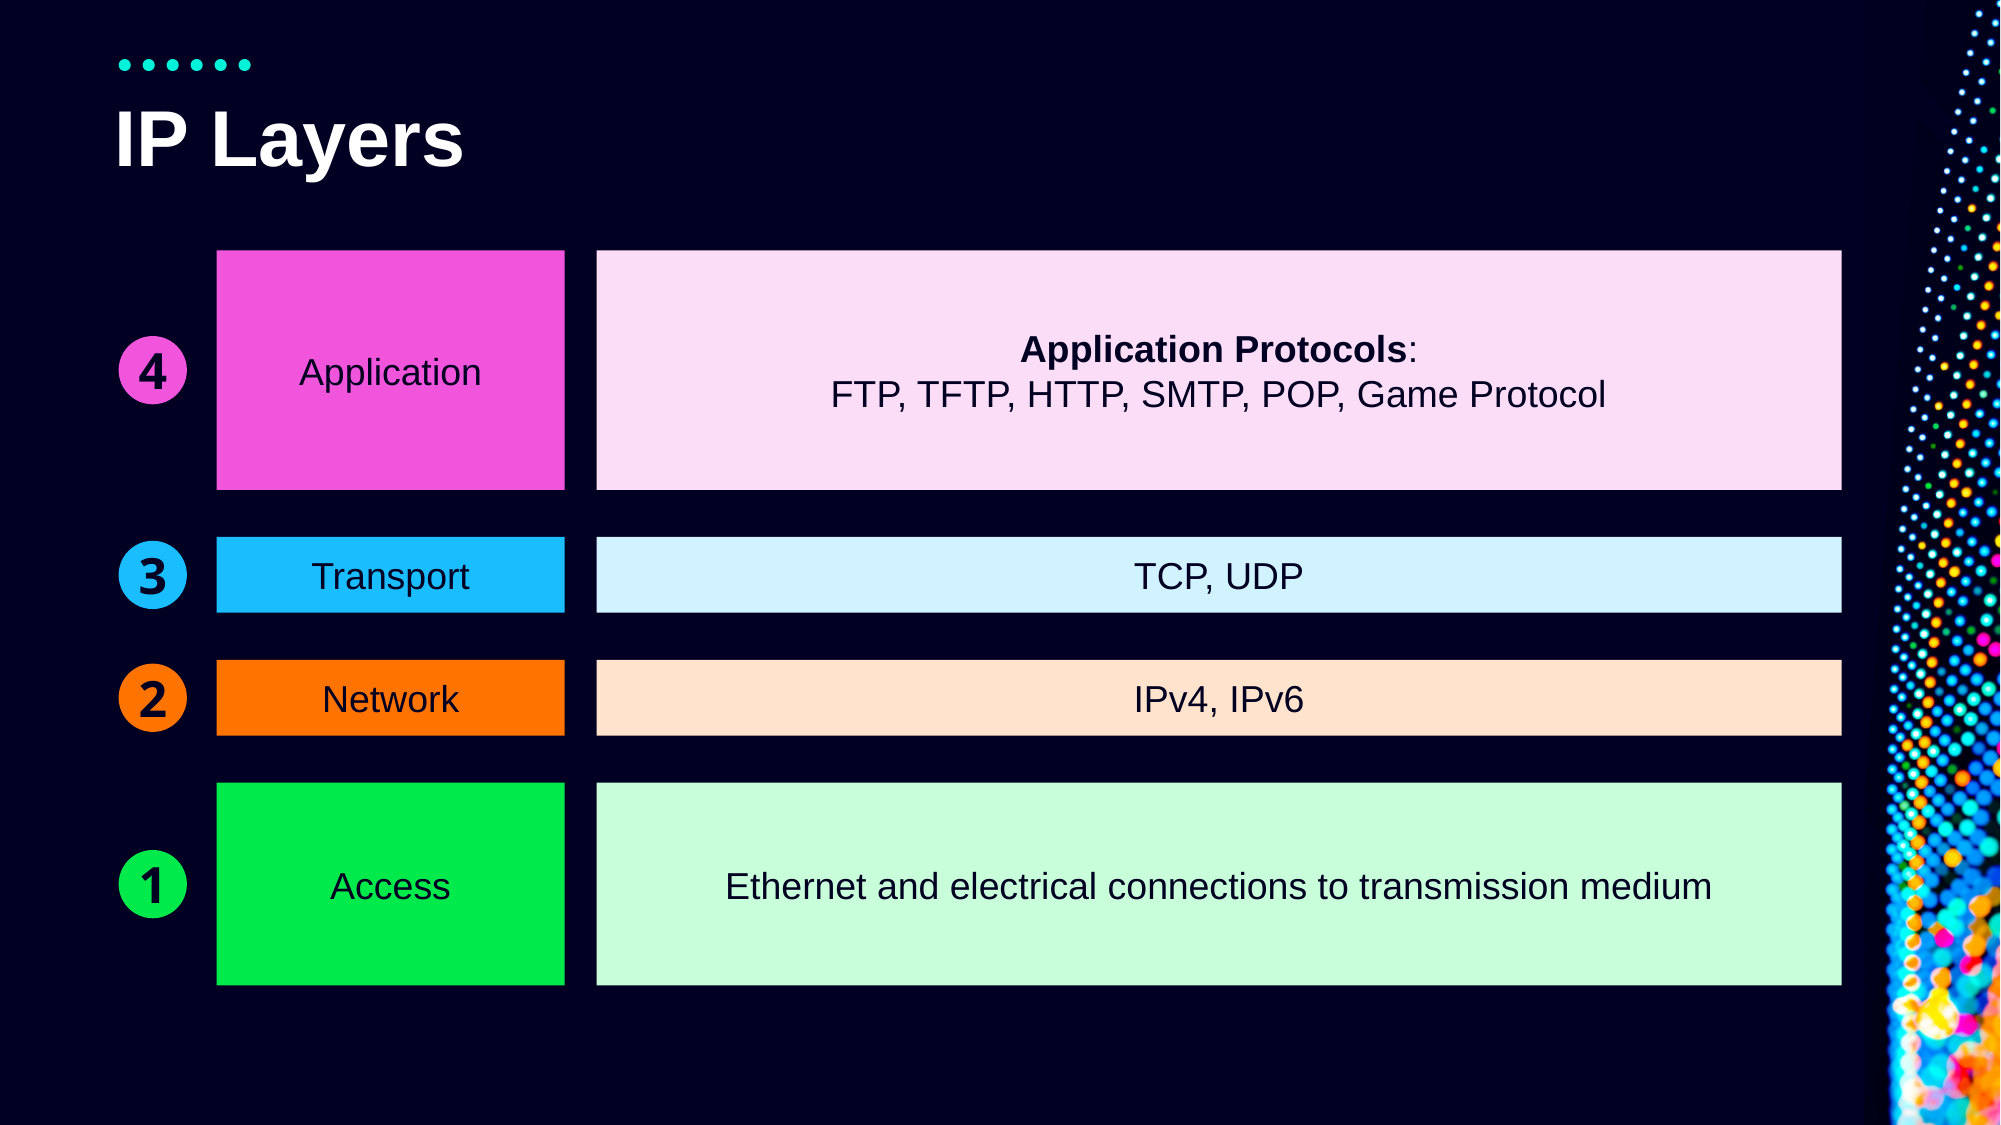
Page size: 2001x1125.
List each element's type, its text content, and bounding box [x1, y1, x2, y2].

title IP Layers [99, 91, 1865, 193]
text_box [118, 536, 187, 613]
picture [1864, 0, 2001, 1125]
text_box Access [216, 782, 566, 986]
text_box Transport [216, 536, 566, 614]
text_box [118, 659, 187, 736]
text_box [118, 846, 187, 922]
text_box TCP, UDP [595, 536, 1843, 614]
text_box Network [216, 659, 566, 737]
text_box Ethernet and electrical connections to transmission medium [595, 782, 1843, 986]
text_box Application [216, 249, 566, 491]
text_box Application Protocols: FTP, TFTP, HTTP, SMTP, POP, Game Protocol [595, 249, 1843, 491]
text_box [118, 332, 187, 408]
text_box IPv4, IPv6 [595, 659, 1843, 737]
